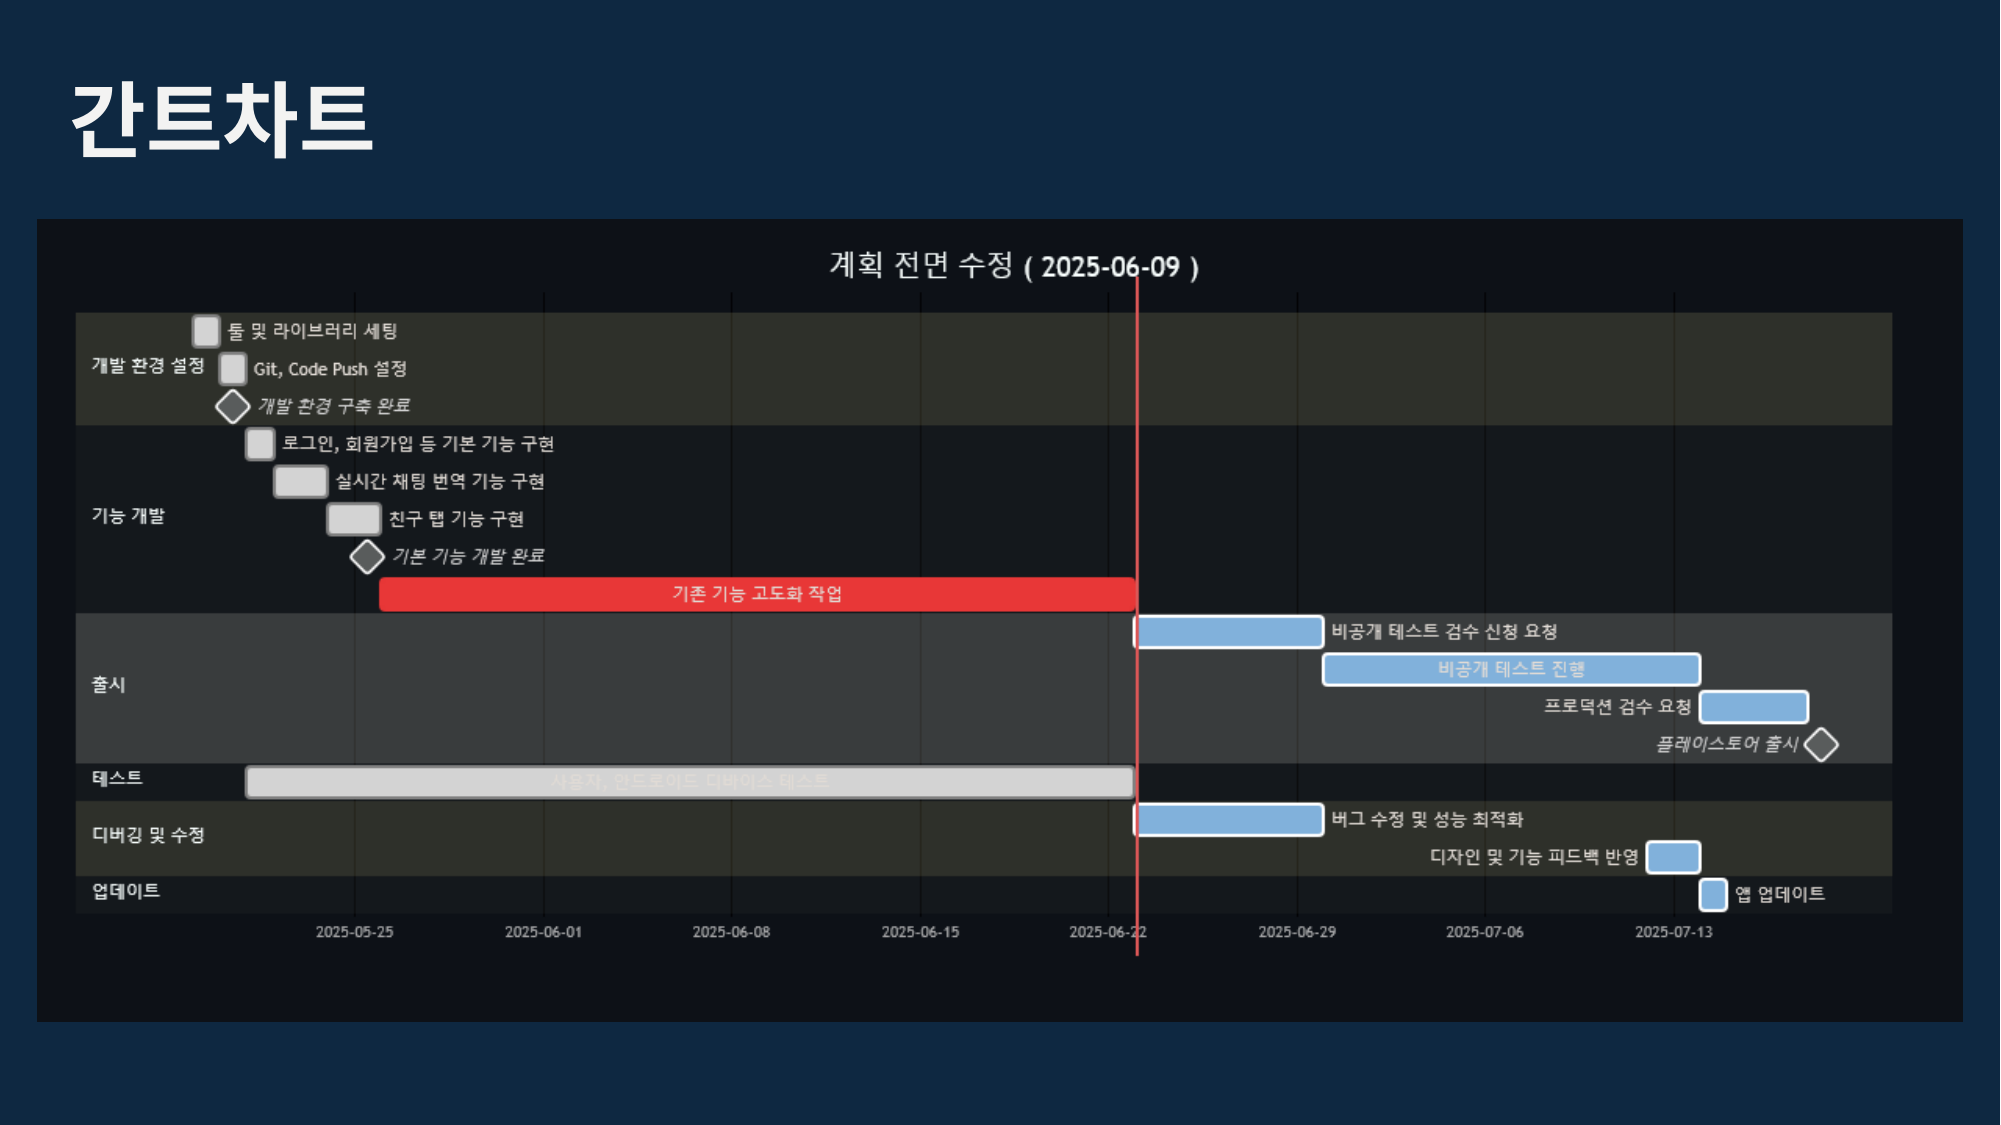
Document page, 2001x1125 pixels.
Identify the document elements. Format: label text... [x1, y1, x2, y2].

picture [36, 219, 1964, 1022]
text_box 간트차트 [69, 52, 1000, 169]
